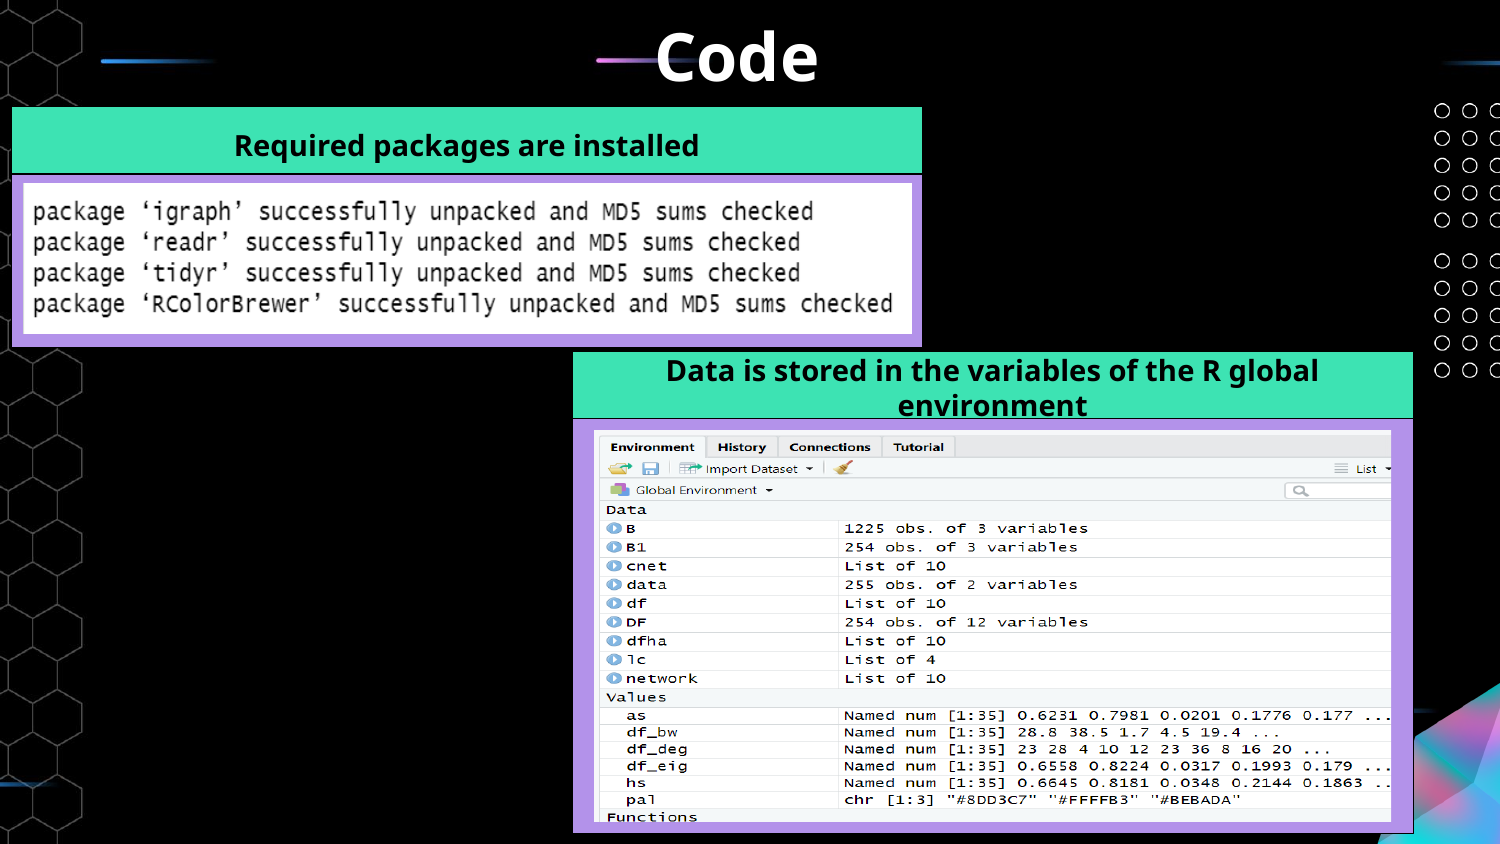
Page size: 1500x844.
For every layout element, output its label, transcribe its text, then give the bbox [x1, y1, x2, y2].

picture [0, 0, 1500, 844]
text_box [11, 173, 923, 348]
text_box [571, 418, 1414, 834]
text_box Data is stored in the variables of the R global environment [571, 351, 1414, 418]
text_box Required packages are installed [11, 106, 923, 173]
title Code [105, 0, 1369, 94]
